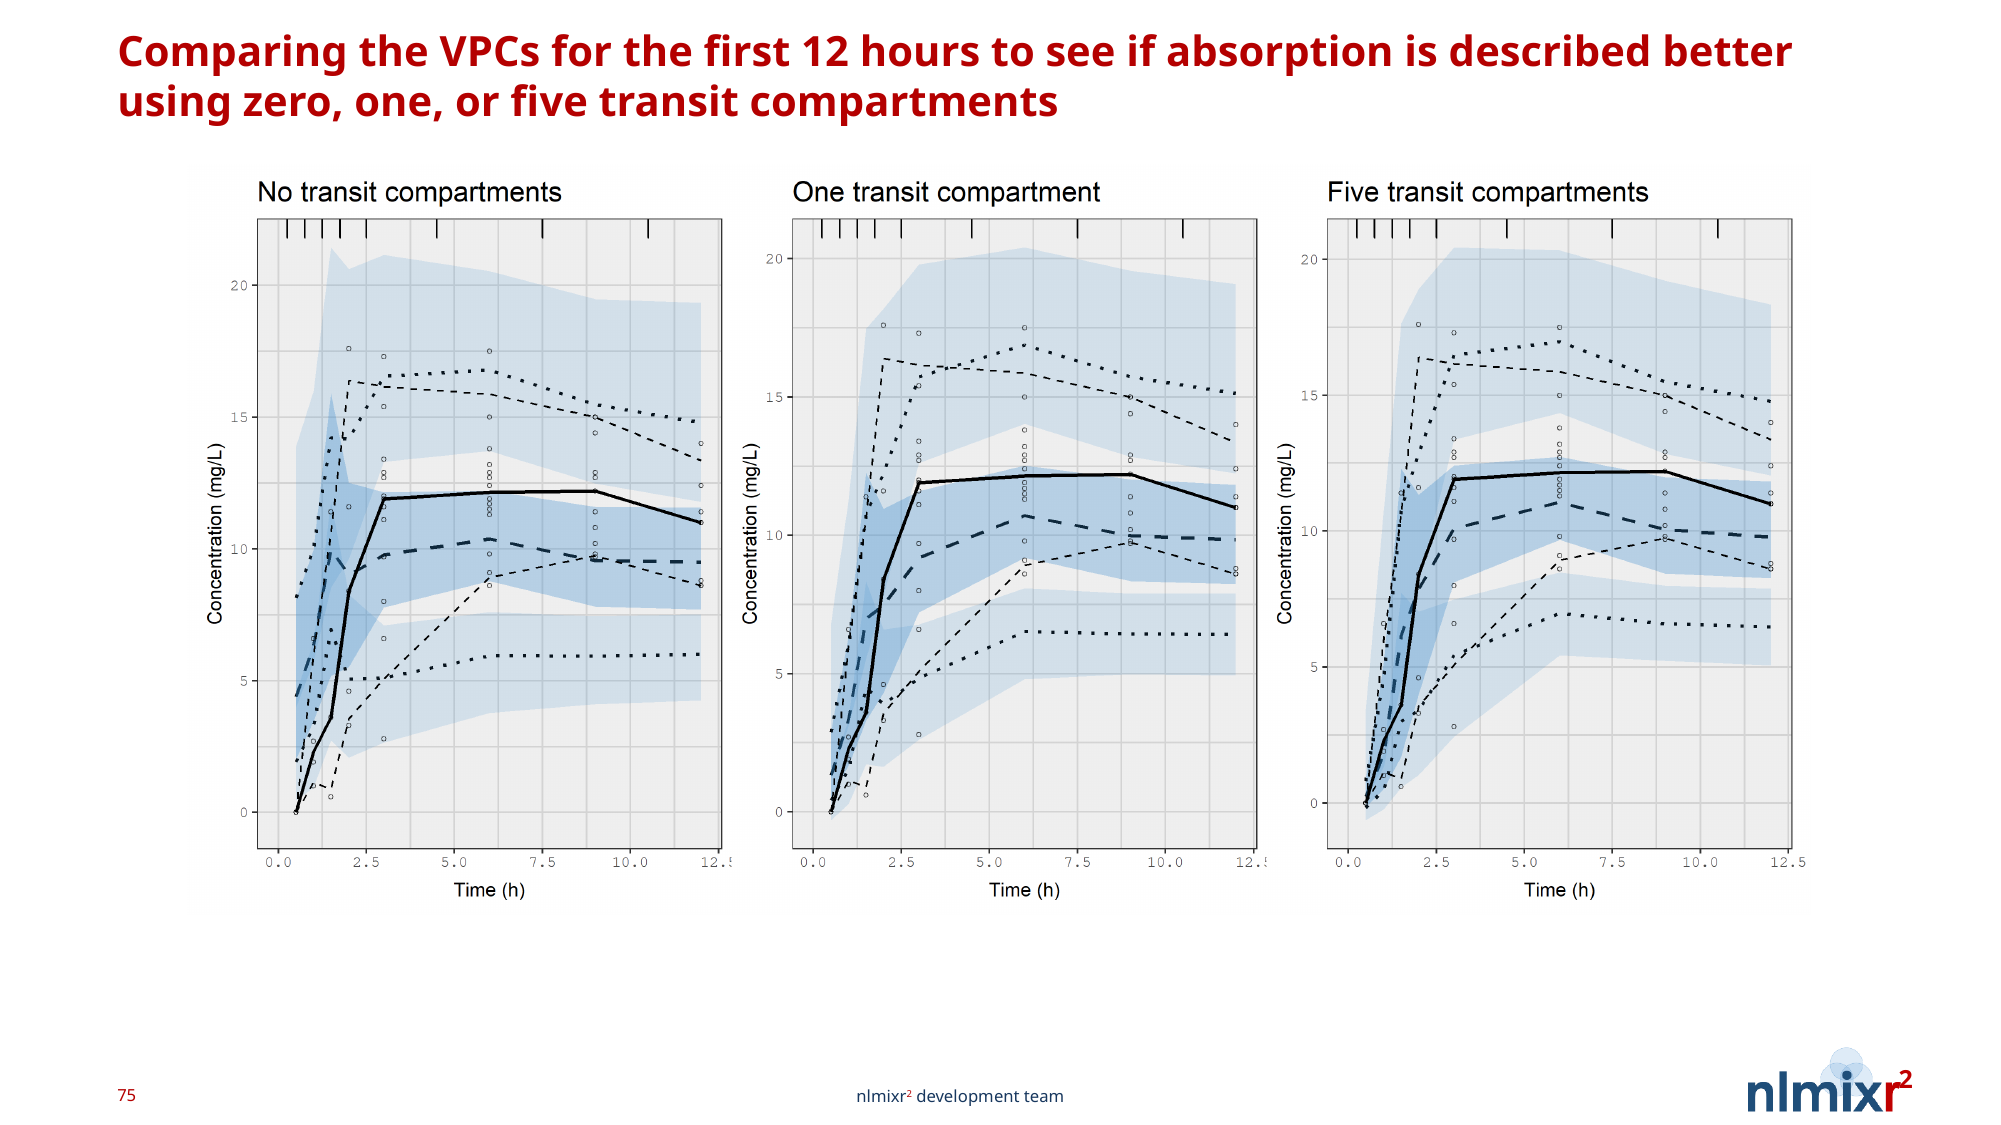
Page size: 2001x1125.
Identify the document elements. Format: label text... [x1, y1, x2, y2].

picture [187, 164, 1811, 915]
slide_number 75 [102, 1076, 276, 1115]
picture [1738, 1036, 1910, 1123]
title Comparing the VPCs for the first 12 hours to see if absorption is described better using zero, one, or five transit compartments [102, 18, 1898, 181]
footer nlmixr2 development team [354, 1076, 1567, 1115]
